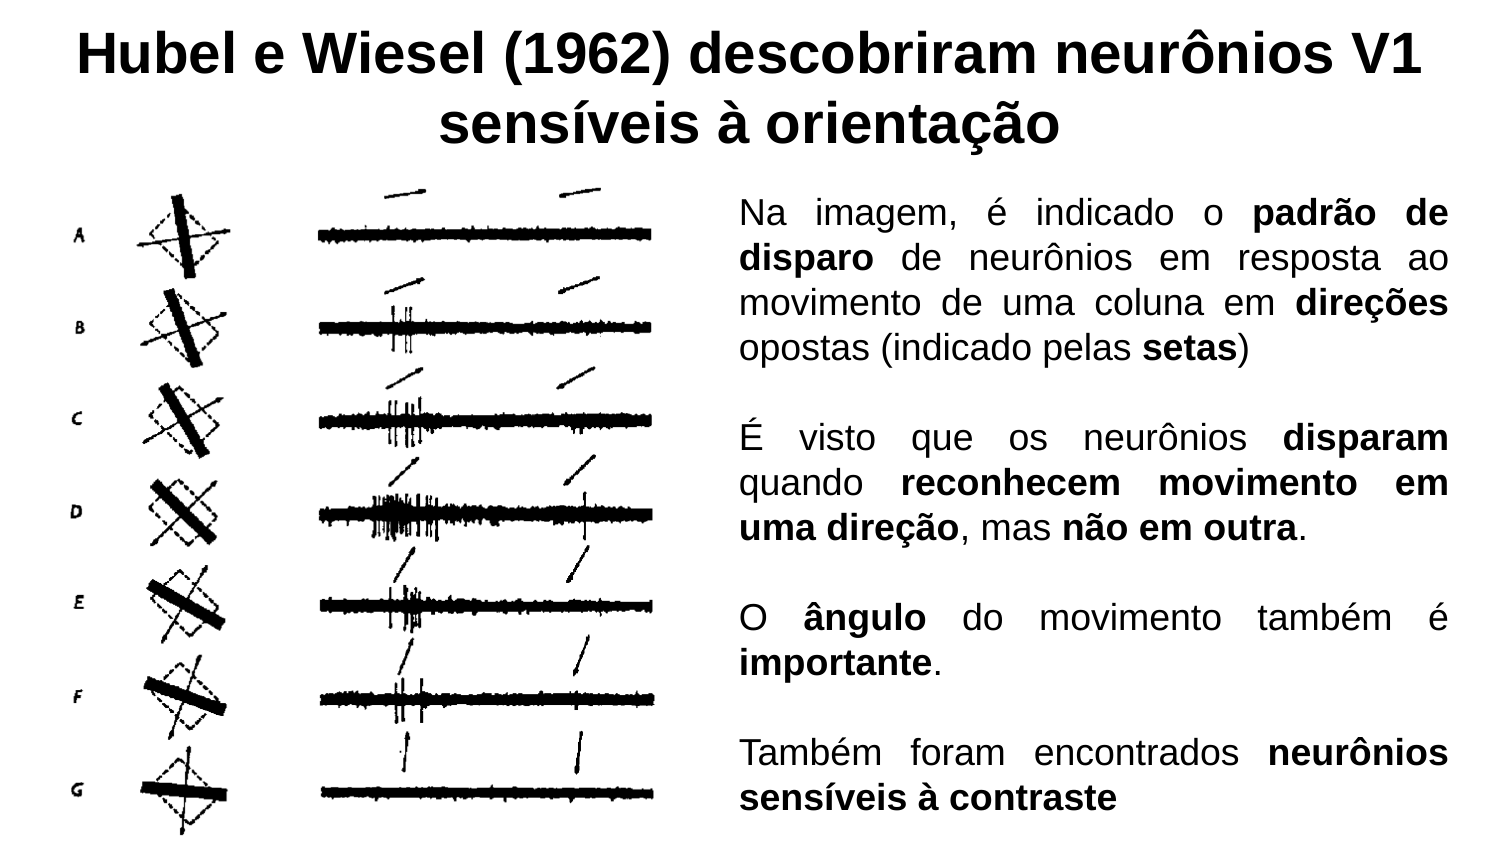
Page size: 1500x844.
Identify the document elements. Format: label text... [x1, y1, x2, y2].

text_box Hubel e Wiesel (1962) descobriram neurônios V1 sensíveis à orientação [51, 0, 1449, 94]
picture [50, 173, 672, 844]
text_box Na imagem, é indicado o padrão de disparo de neurônios em resposta ao movimento de uma coluna em direções opostas (indicado pelas setas) É visto que os neurônios disparam quando reconhecem movimento em uma direção, mas não em outra. O ângulo do movimento também é importante. Também foram encontrados neurônios sensíveis à contraste [723, 173, 1465, 787]
